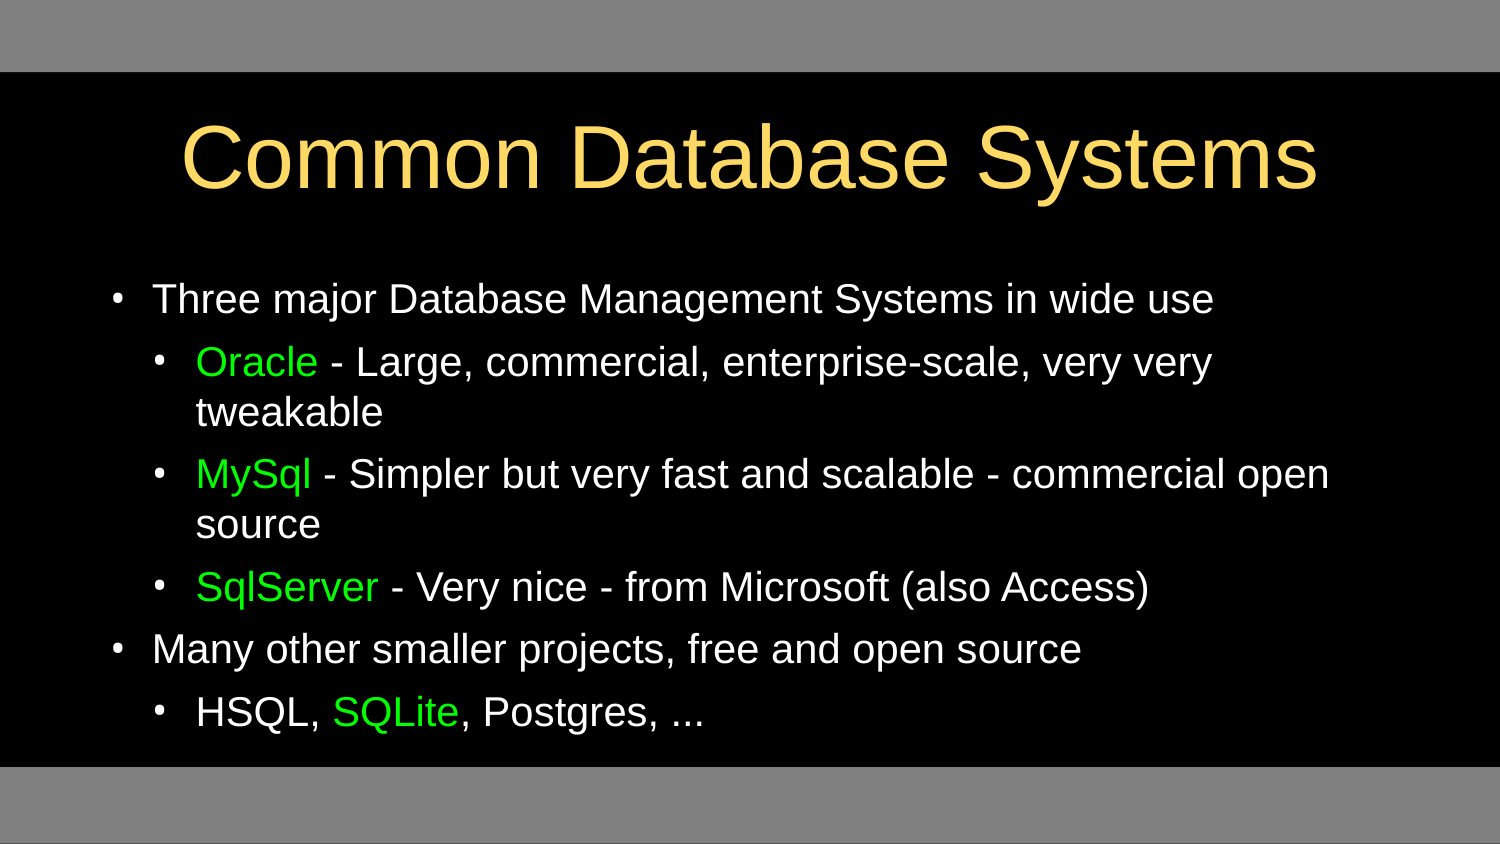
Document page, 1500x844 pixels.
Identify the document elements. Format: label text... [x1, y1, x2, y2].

title Common Database Systems [106, 71, 1393, 235]
list Three major Database Management Systems in wide use Oracle - Large, commercial, enterprise-scale, very very tweakable MySql - Simpler but very fast and scalable - commercial open source SqlServer - Very nice - from Microsoft (also Access) Many other smaller projects, free and open source HSQL, SQLite, Postgres, ... [106, 240, 1393, 767]
